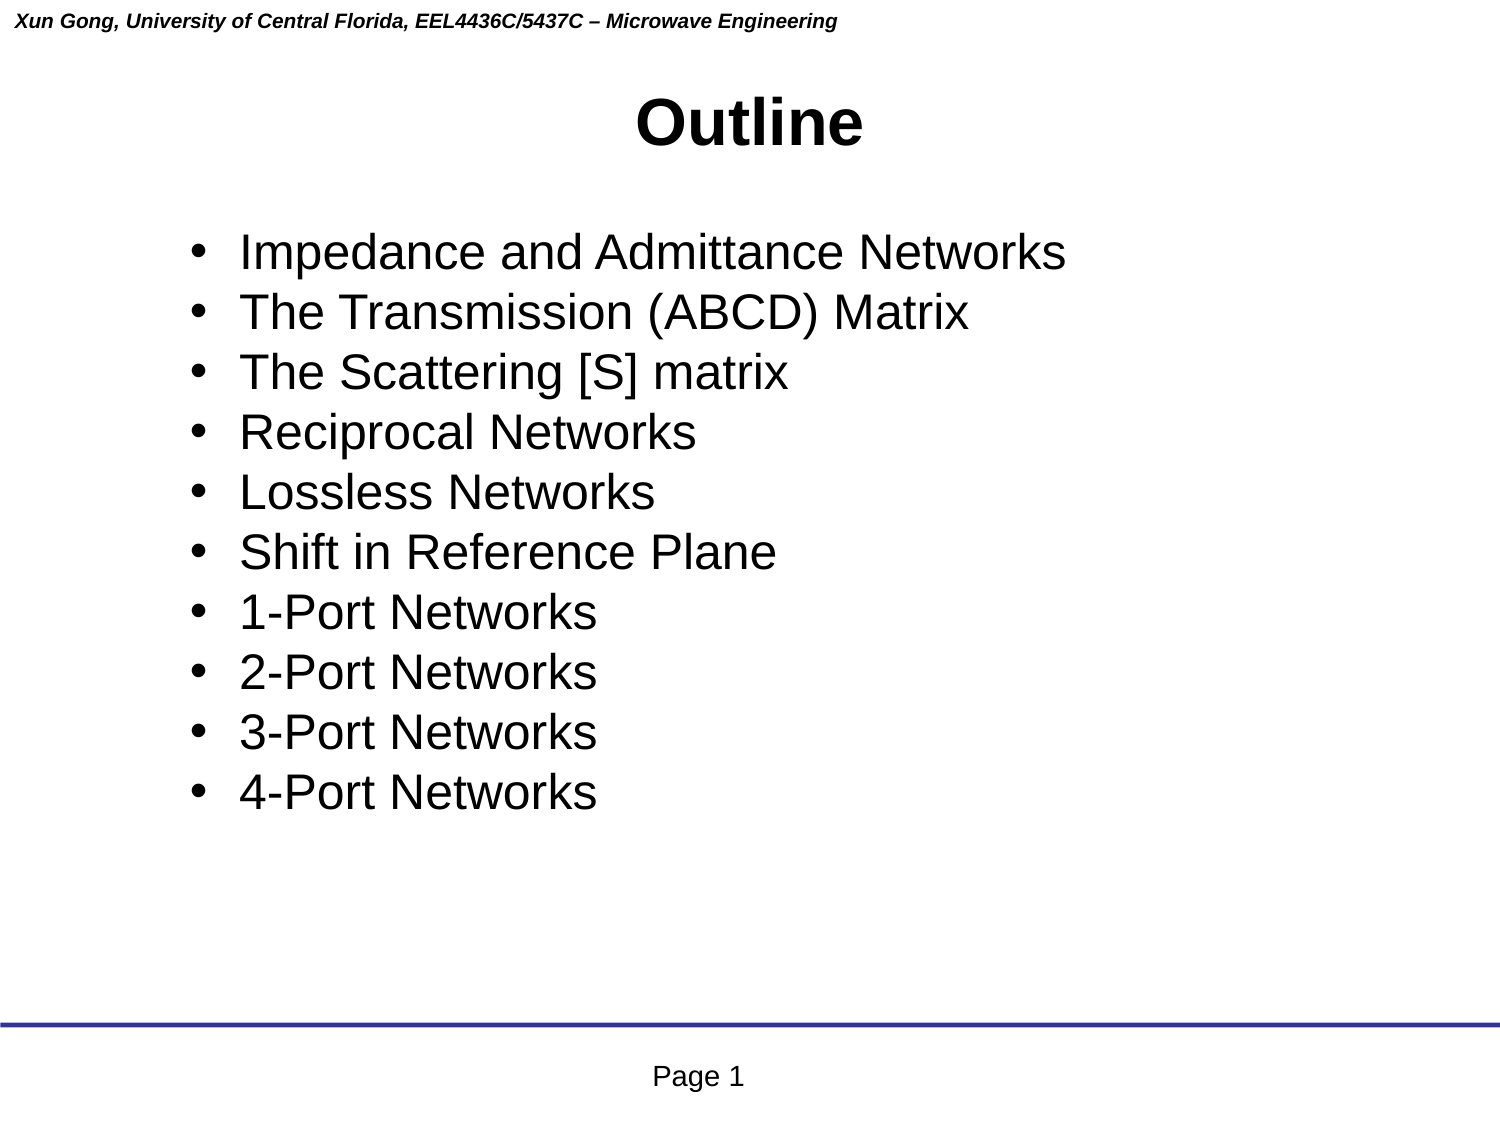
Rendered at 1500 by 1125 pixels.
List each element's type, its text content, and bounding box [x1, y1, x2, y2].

text_box Impedance and Admittance Networks The Transmission (ABCD) Matrix The Scattering [S] matrix Reciprocal Networks Lossless Networks Shift in Reference Plane 1-Port Networks 2-Port Networks 3-Port Networks 4-Port Networks [174, 212, 1350, 828]
title Outline [75, 62, 1425, 175]
